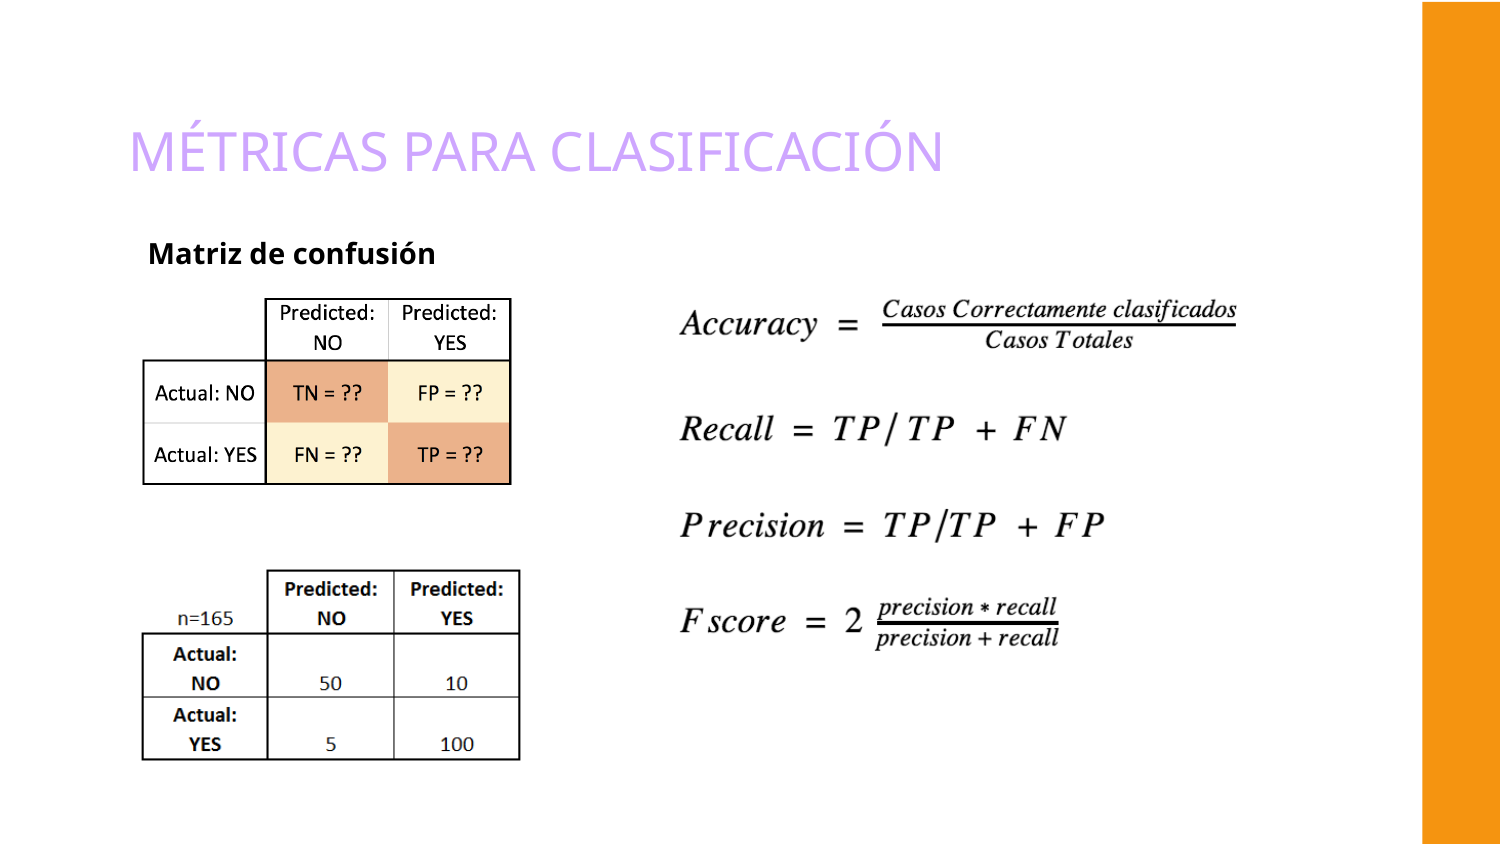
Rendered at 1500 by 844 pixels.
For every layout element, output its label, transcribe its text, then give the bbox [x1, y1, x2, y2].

text_box [1422, 1, 1500, 844]
title MÉTRICAS PARA CLASIFICACIÓN [113, 102, 1060, 189]
picture [628, 274, 1280, 701]
picture [128, 556, 534, 771]
picture [115, 285, 533, 511]
text_box Matriz de confusión [132, 220, 537, 256]
